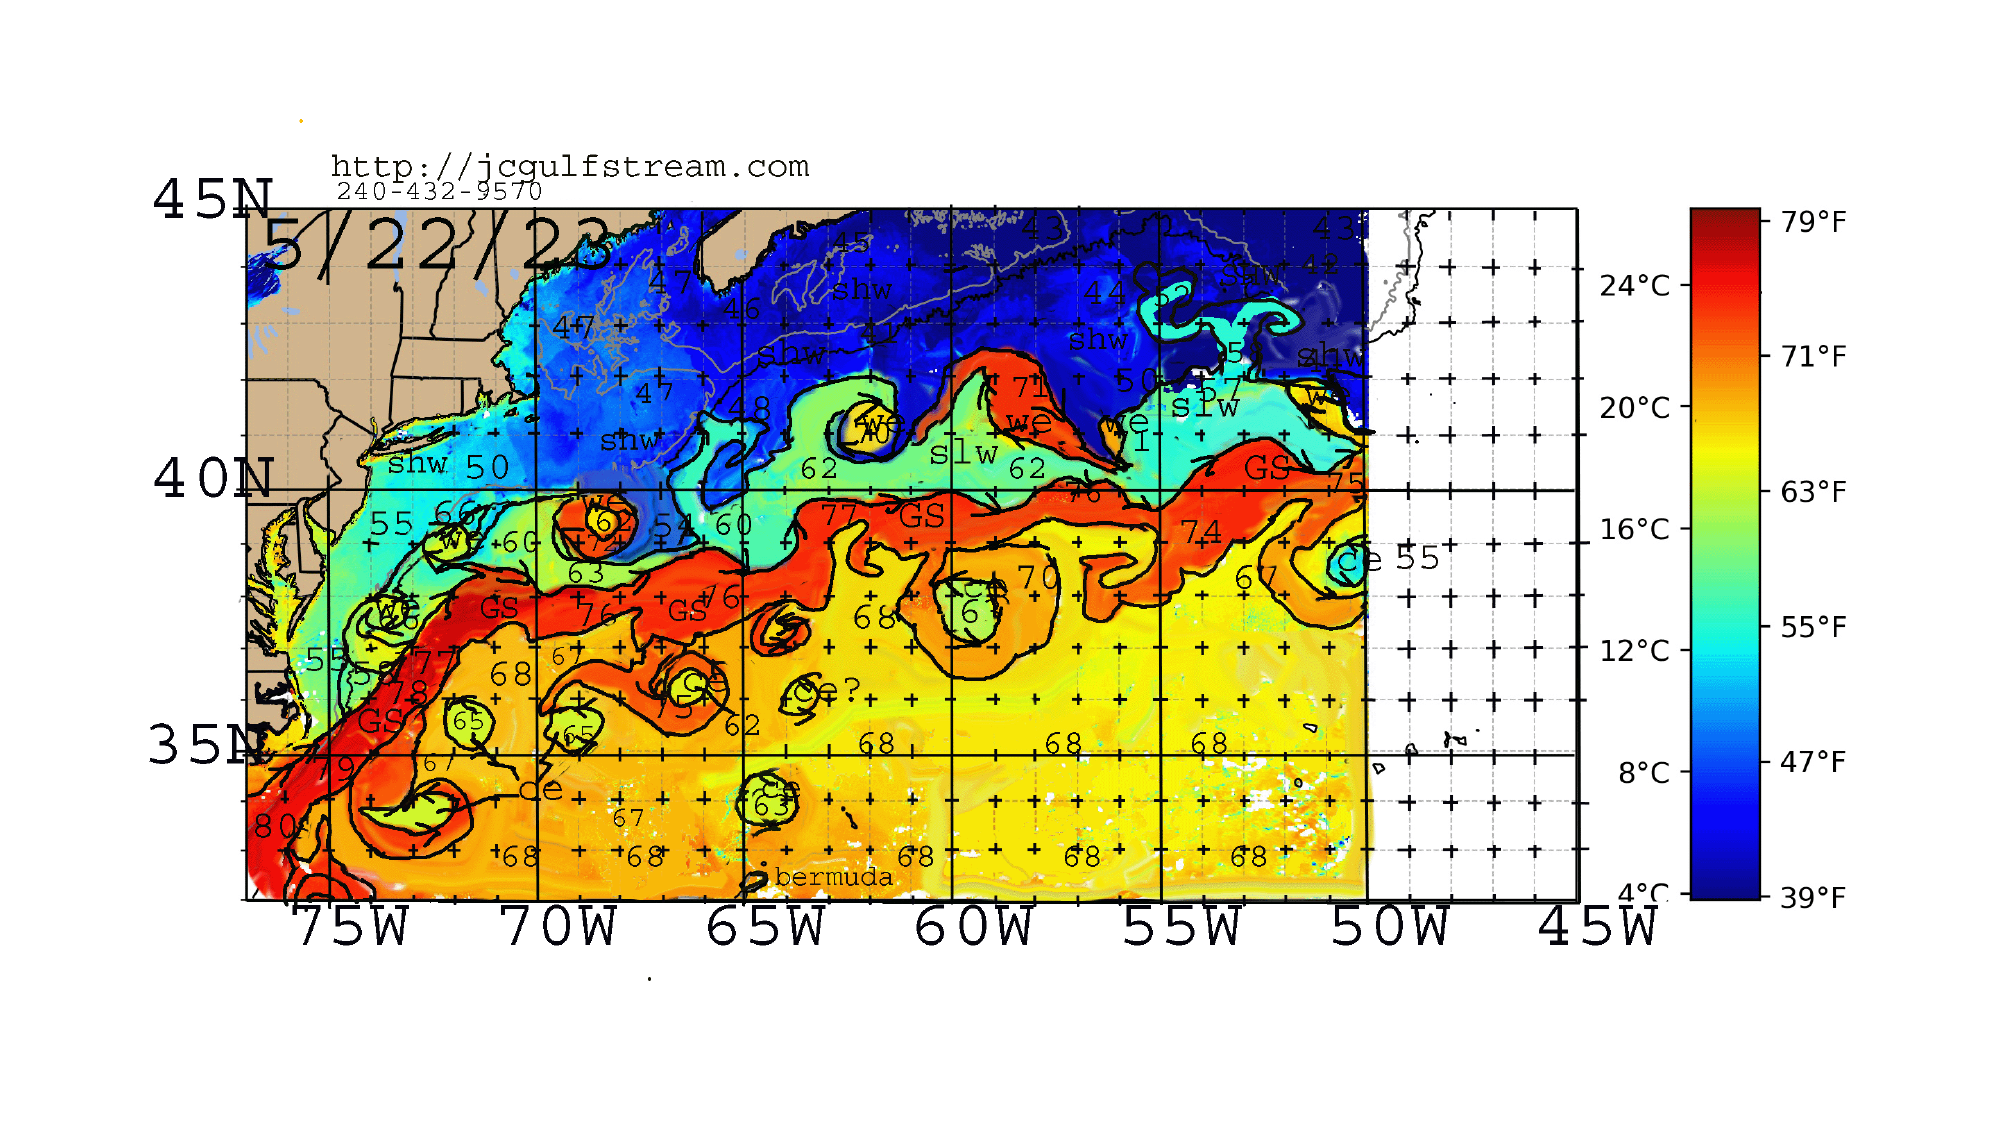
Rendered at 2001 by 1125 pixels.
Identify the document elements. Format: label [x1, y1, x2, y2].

picture [132, 105, 1868, 1020]
